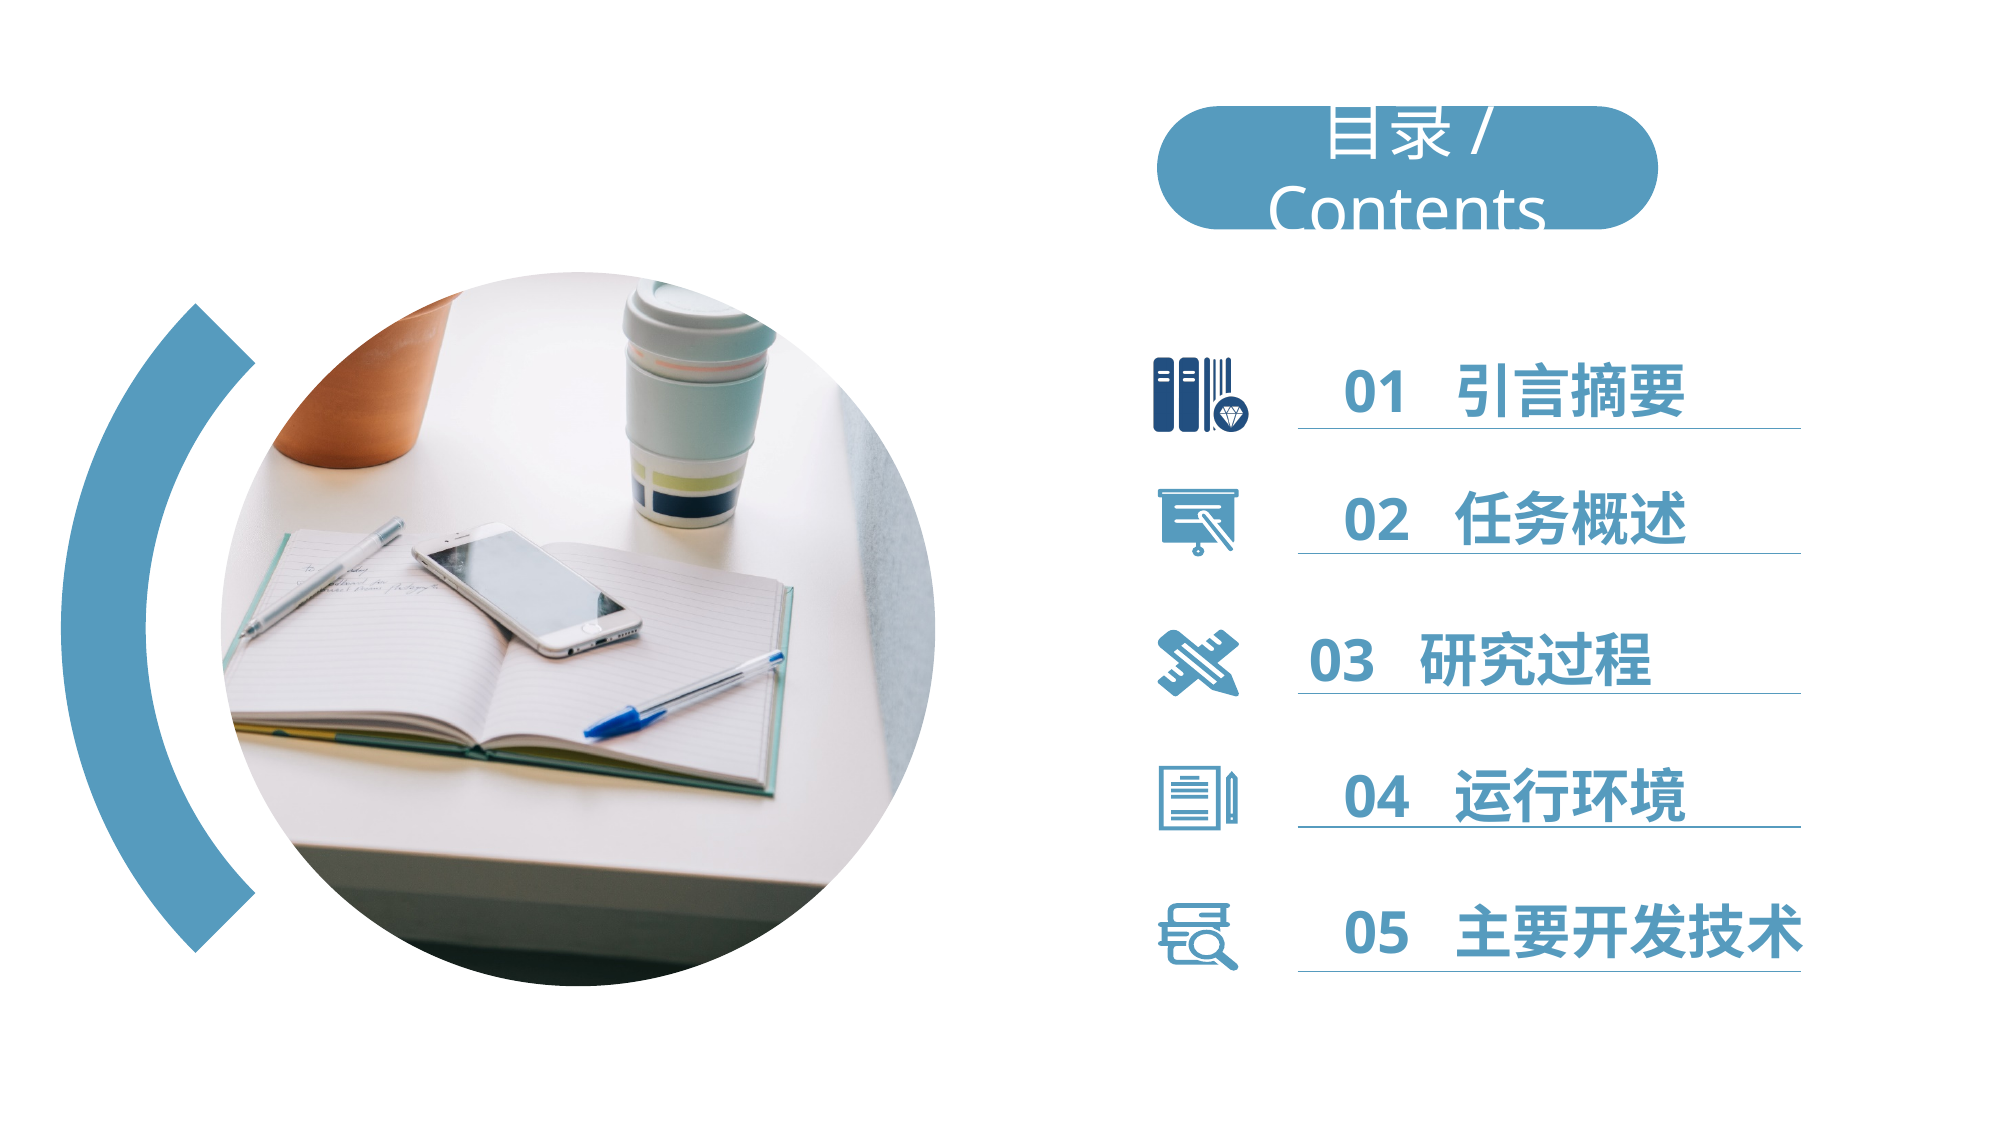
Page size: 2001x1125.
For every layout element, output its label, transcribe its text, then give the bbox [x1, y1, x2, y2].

text_box [1226, 771, 1238, 824]
text_box [1157, 629, 1240, 697]
text_box 05 主要开发技术 [1329, 887, 1820, 973]
text_box 01 引言摘要 [1328, 346, 1703, 428]
text_box [1157, 488, 1239, 557]
text_box [1158, 765, 1221, 831]
picture [220, 272, 936, 987]
text_box [1157, 903, 1239, 971]
text_box 目录/Contents [1156, 105, 1660, 231]
picture [1136, 330, 1260, 455]
text_box 03 研究过程 [1294, 616, 1668, 701]
text_box 02 任务概述 [1328, 474, 1703, 553]
text_box [60, 303, 220, 953]
text_box 04 运行环境 [1328, 751, 1703, 826]
text_box 02 任务概述 [1328, 554, 1703, 560]
text_box 04 运行环境 [1328, 828, 1703, 836]
